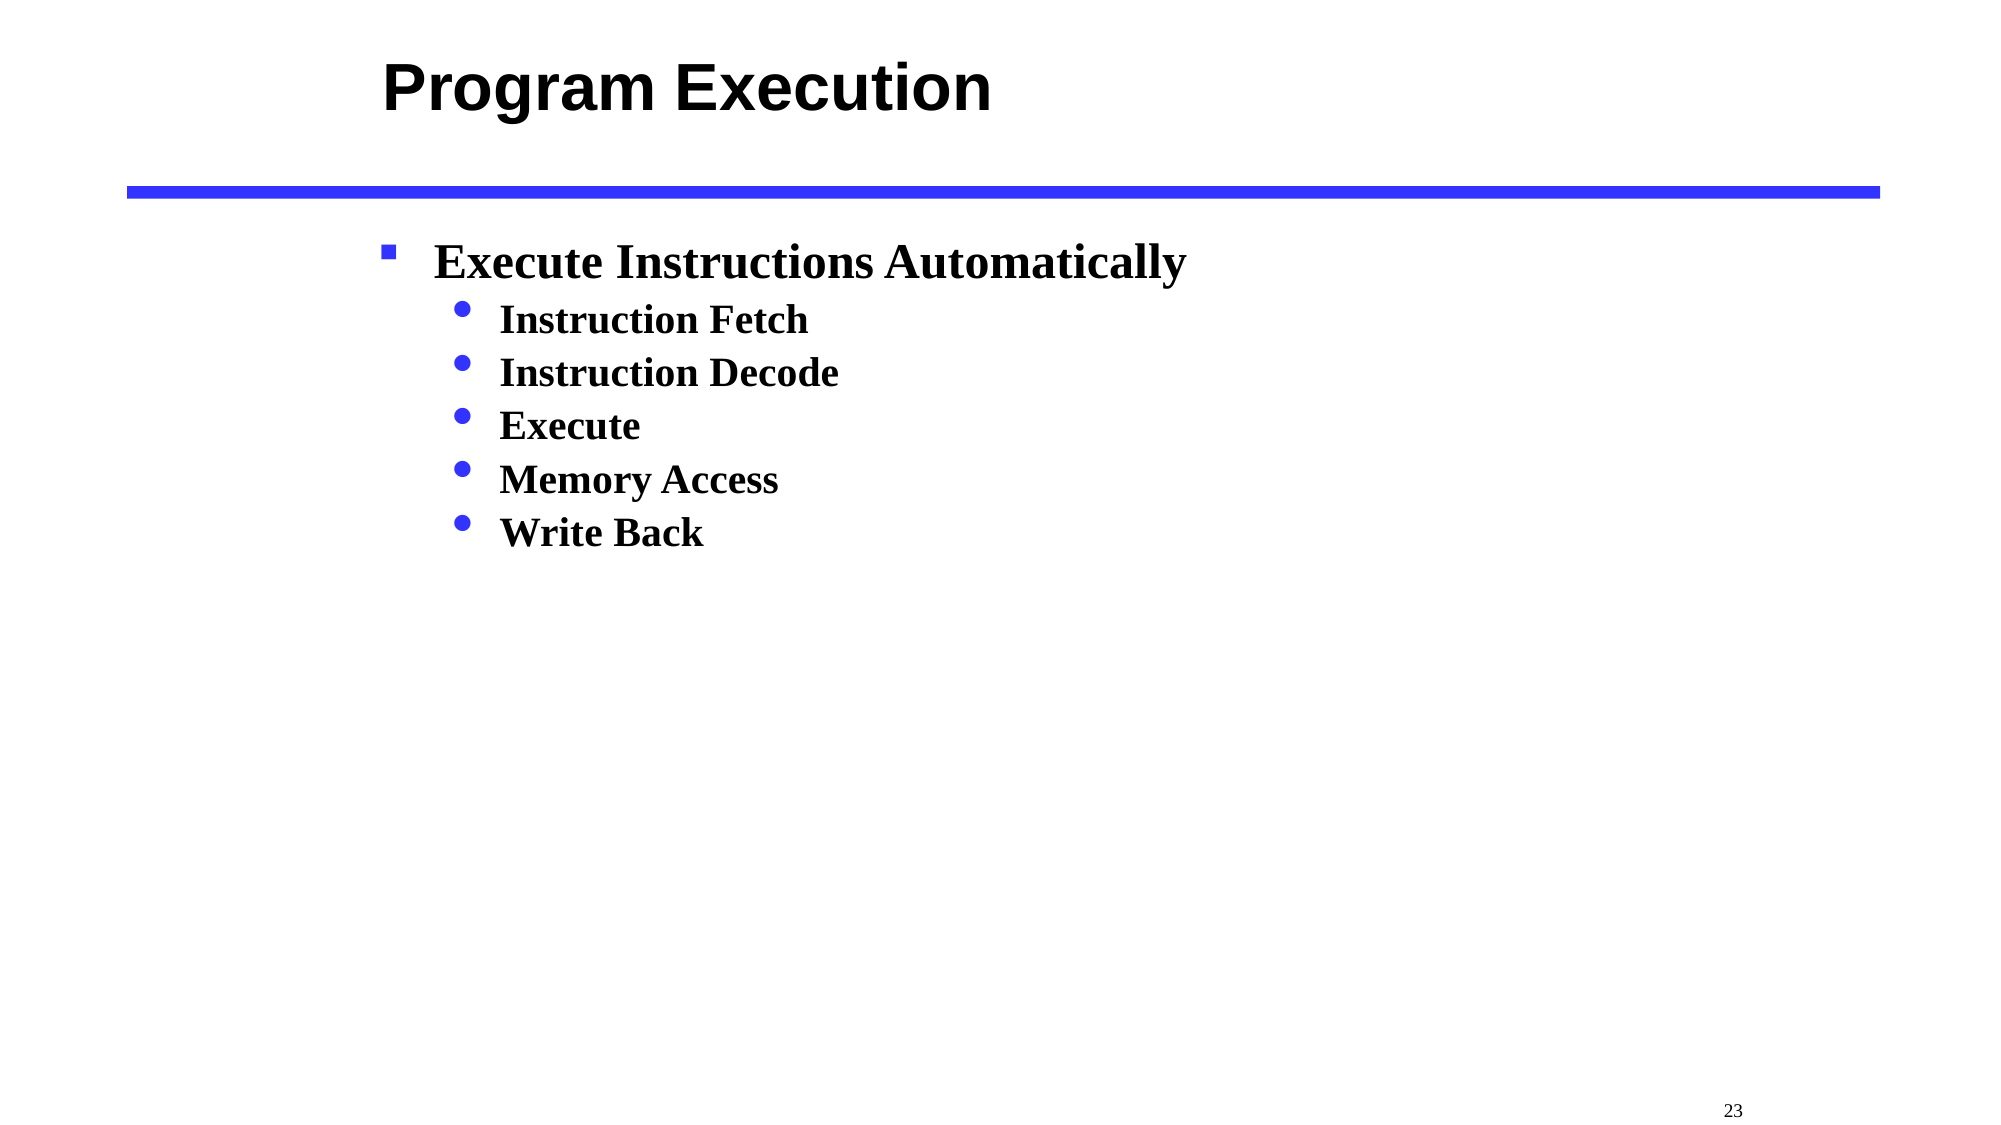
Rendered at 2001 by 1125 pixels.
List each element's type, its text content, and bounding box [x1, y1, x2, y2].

list Execute Instructions Automatically Instruction Fetch Instruction Decode Execute Memory Access Write Back [362, 227, 1638, 1053]
slide_number 23 [1580, 1068, 2000, 1125]
title Program Execution [367, 0, 1672, 168]
